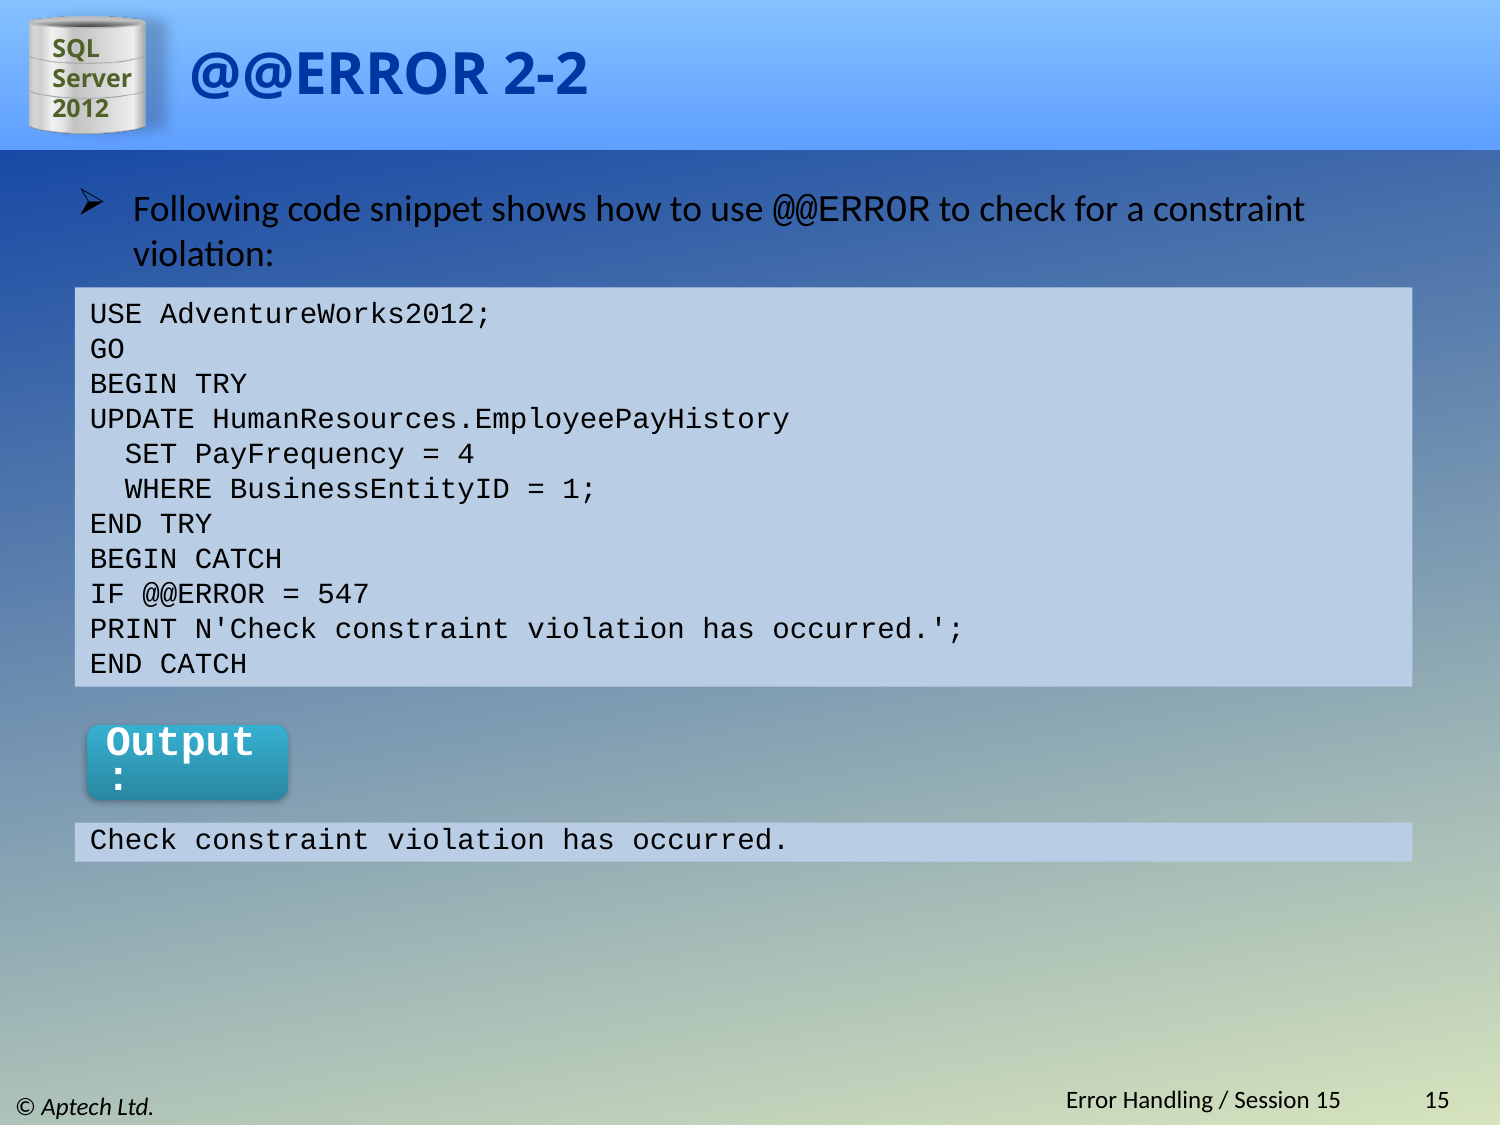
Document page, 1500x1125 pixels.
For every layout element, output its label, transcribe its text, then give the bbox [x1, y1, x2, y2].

footer Error Handling / Session 15 [375, 1084, 1363, 1113]
text_box USE AdventureWorks2012; GO BEGIN TRY UPDATE HumanResources.EmployeePayHistory SET PayFrequency = 4 WHERE BusinessEntityID = 1; END TRY BEGIN CATCH IF @@ERROR = 547 PRINT N'Check constraint violation has occurred.'; END CATCH [74, 287, 1413, 687]
text_box Following code snippet shows how to use @@ERROR to check for a constraint violation: [62, 176, 1425, 282]
text_box Output: [87, 724, 288, 800]
picture [24, 0, 150, 150]
slide_number 15 [1363, 1084, 1465, 1113]
text_box Check constraint violation has occurred. [74, 822, 1413, 862]
title @@ERROR 2-2 [174, 37, 1426, 106]
